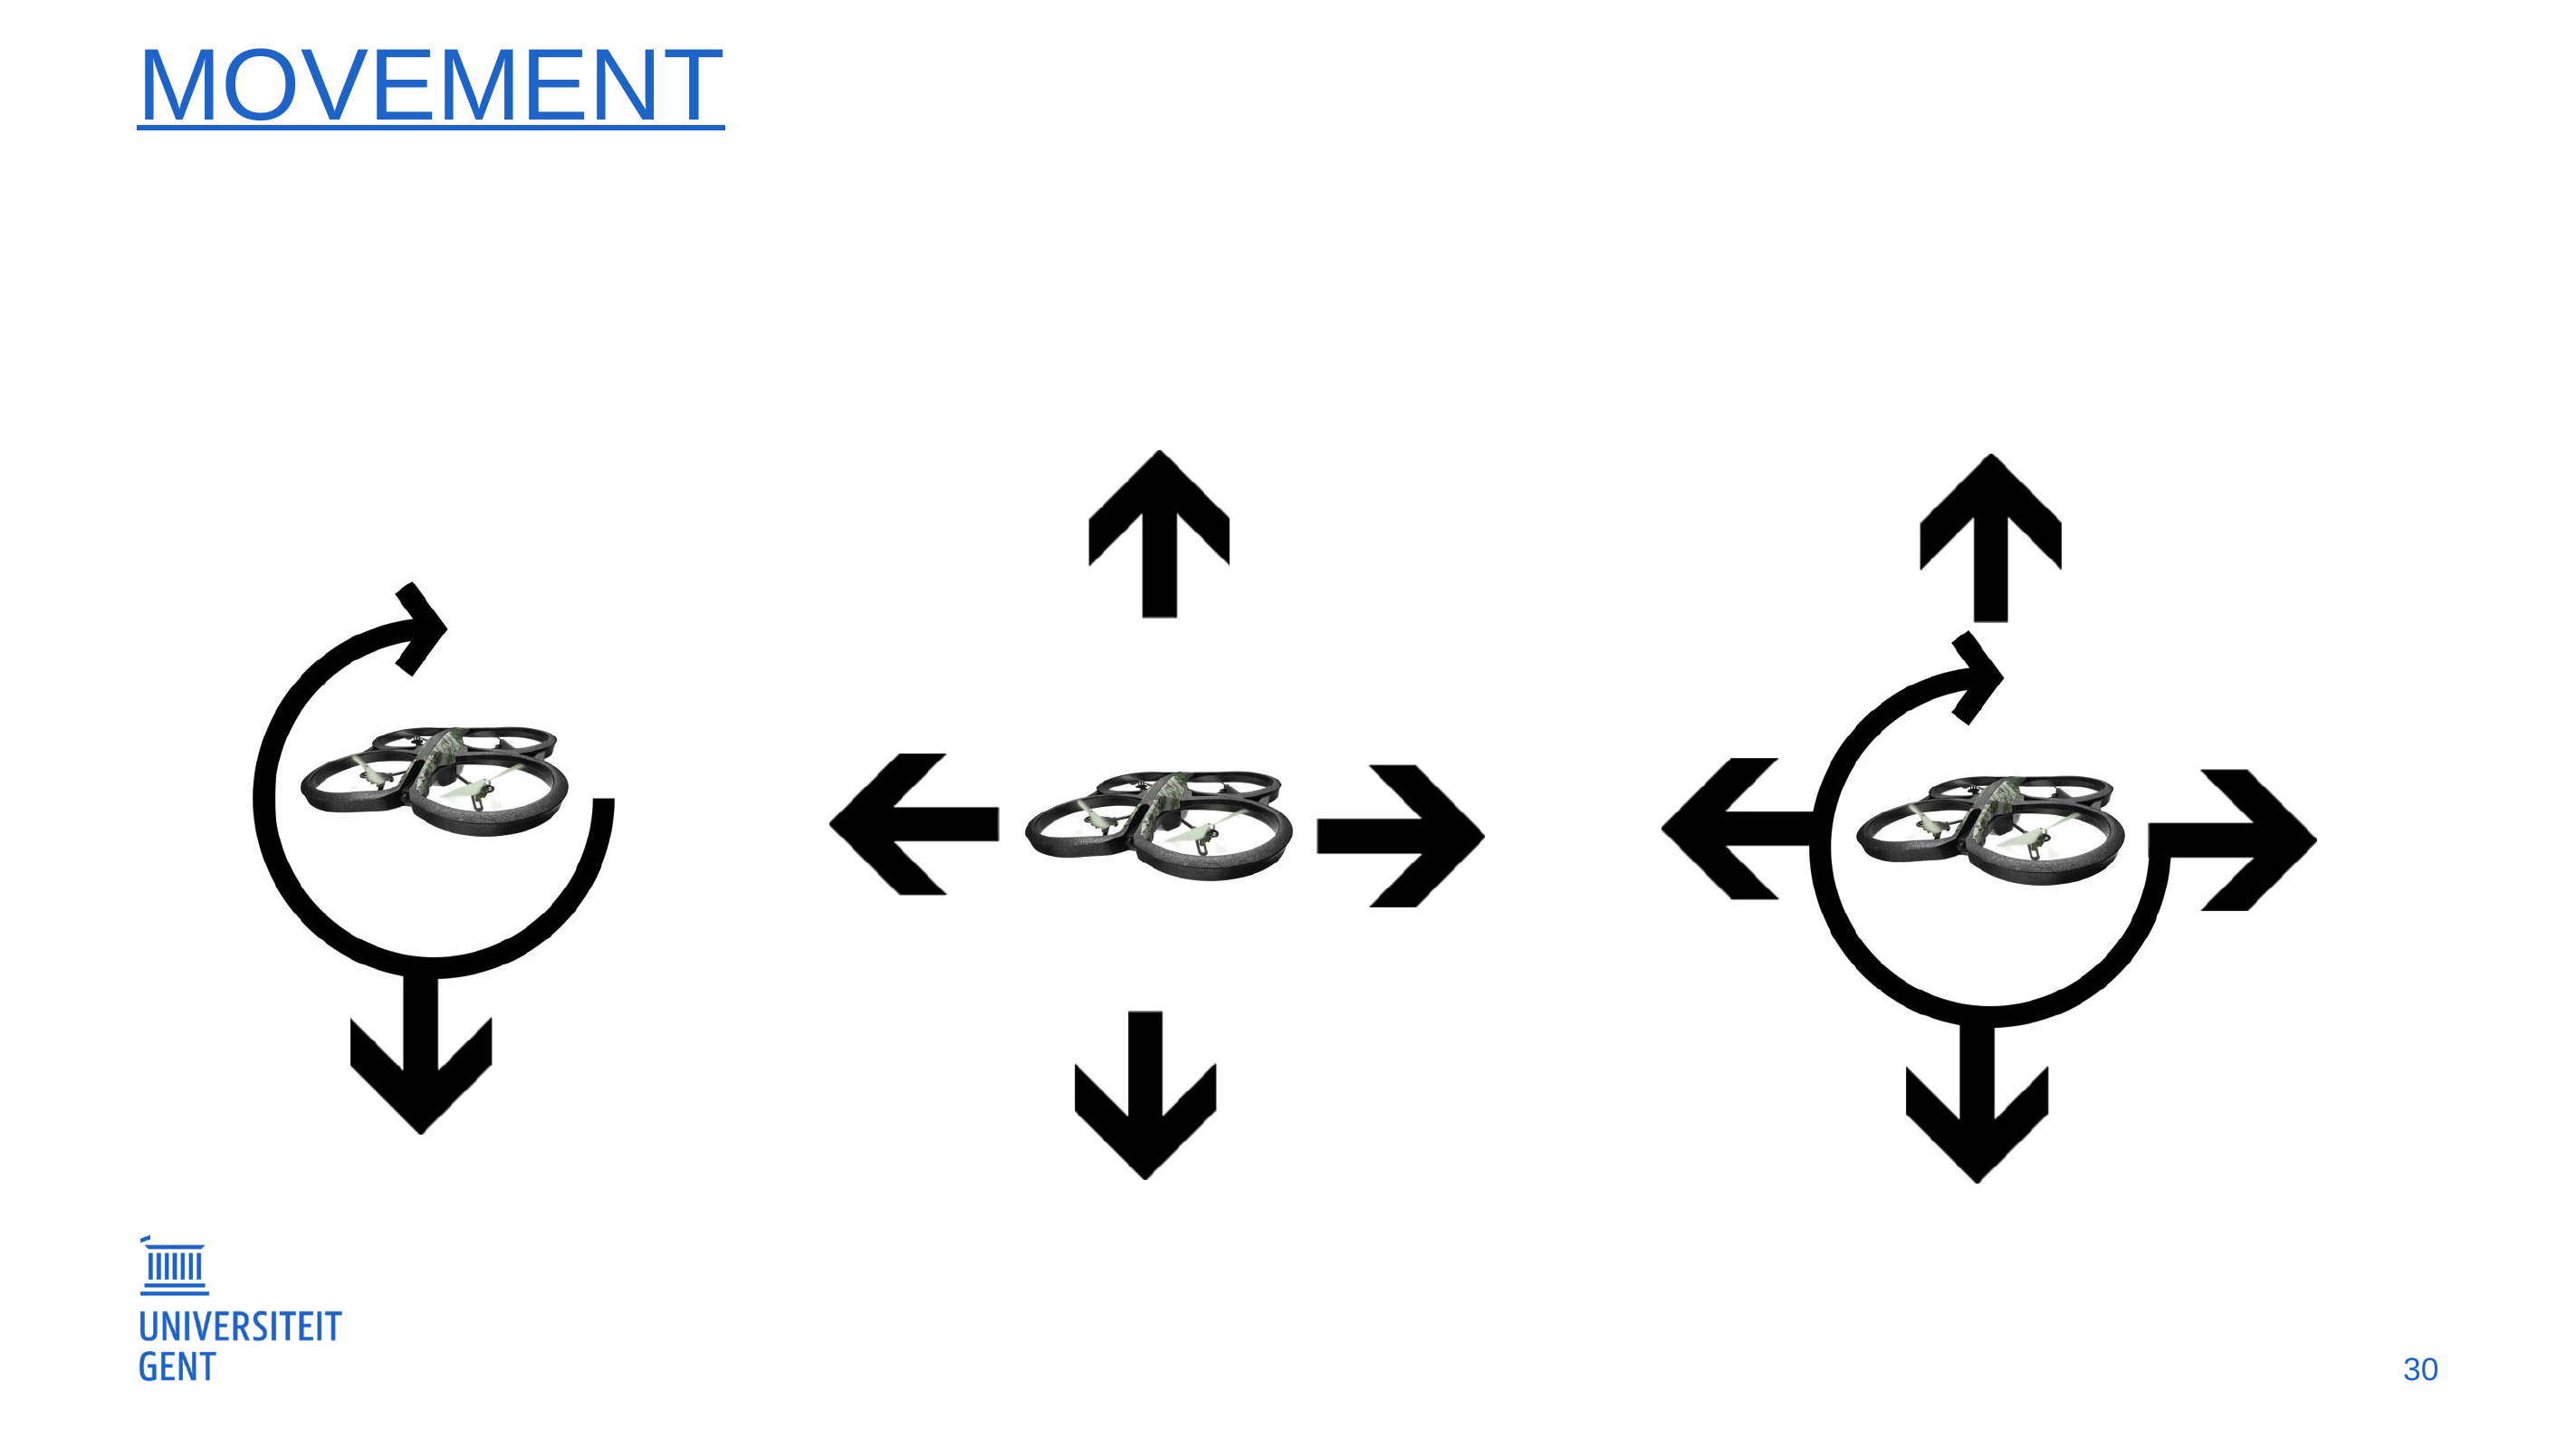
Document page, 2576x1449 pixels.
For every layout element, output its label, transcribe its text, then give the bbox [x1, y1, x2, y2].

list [150, 407, 2483, 1243]
slide_number 30 [2315, 1329, 2453, 1407]
picture [72, 1174, 415, 1449]
title Movement [123, 20, 2456, 149]
